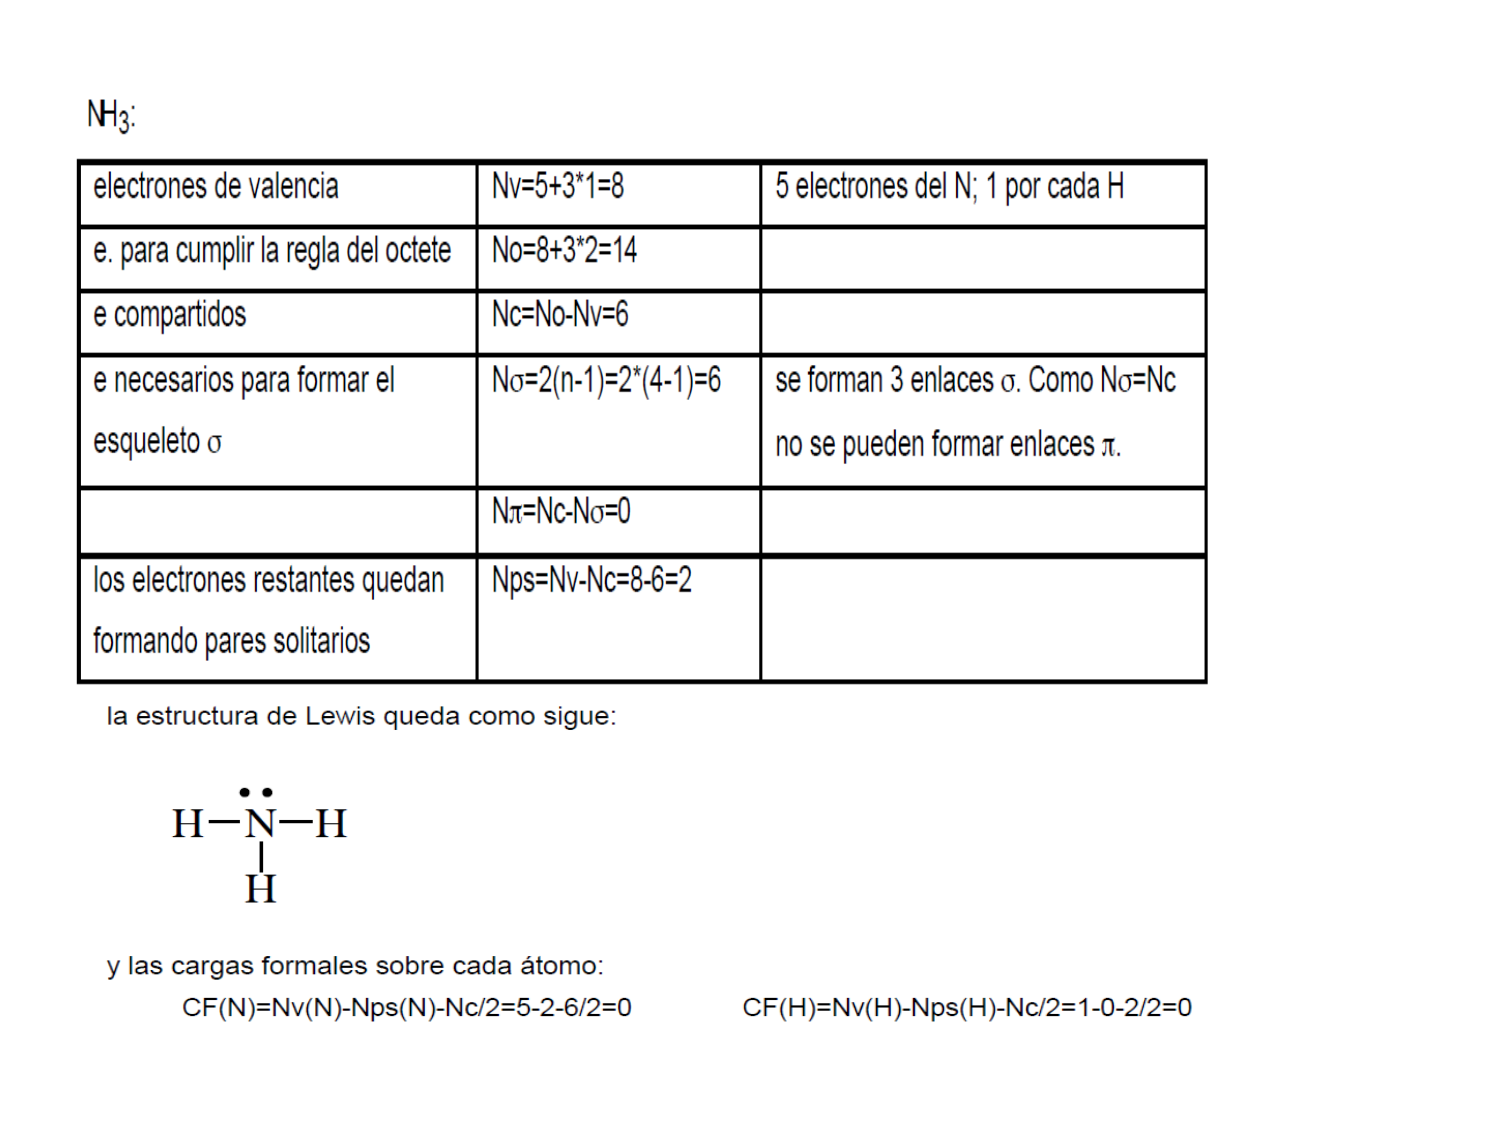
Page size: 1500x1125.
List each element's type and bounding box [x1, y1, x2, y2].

picture [52, 77, 1217, 1044]
